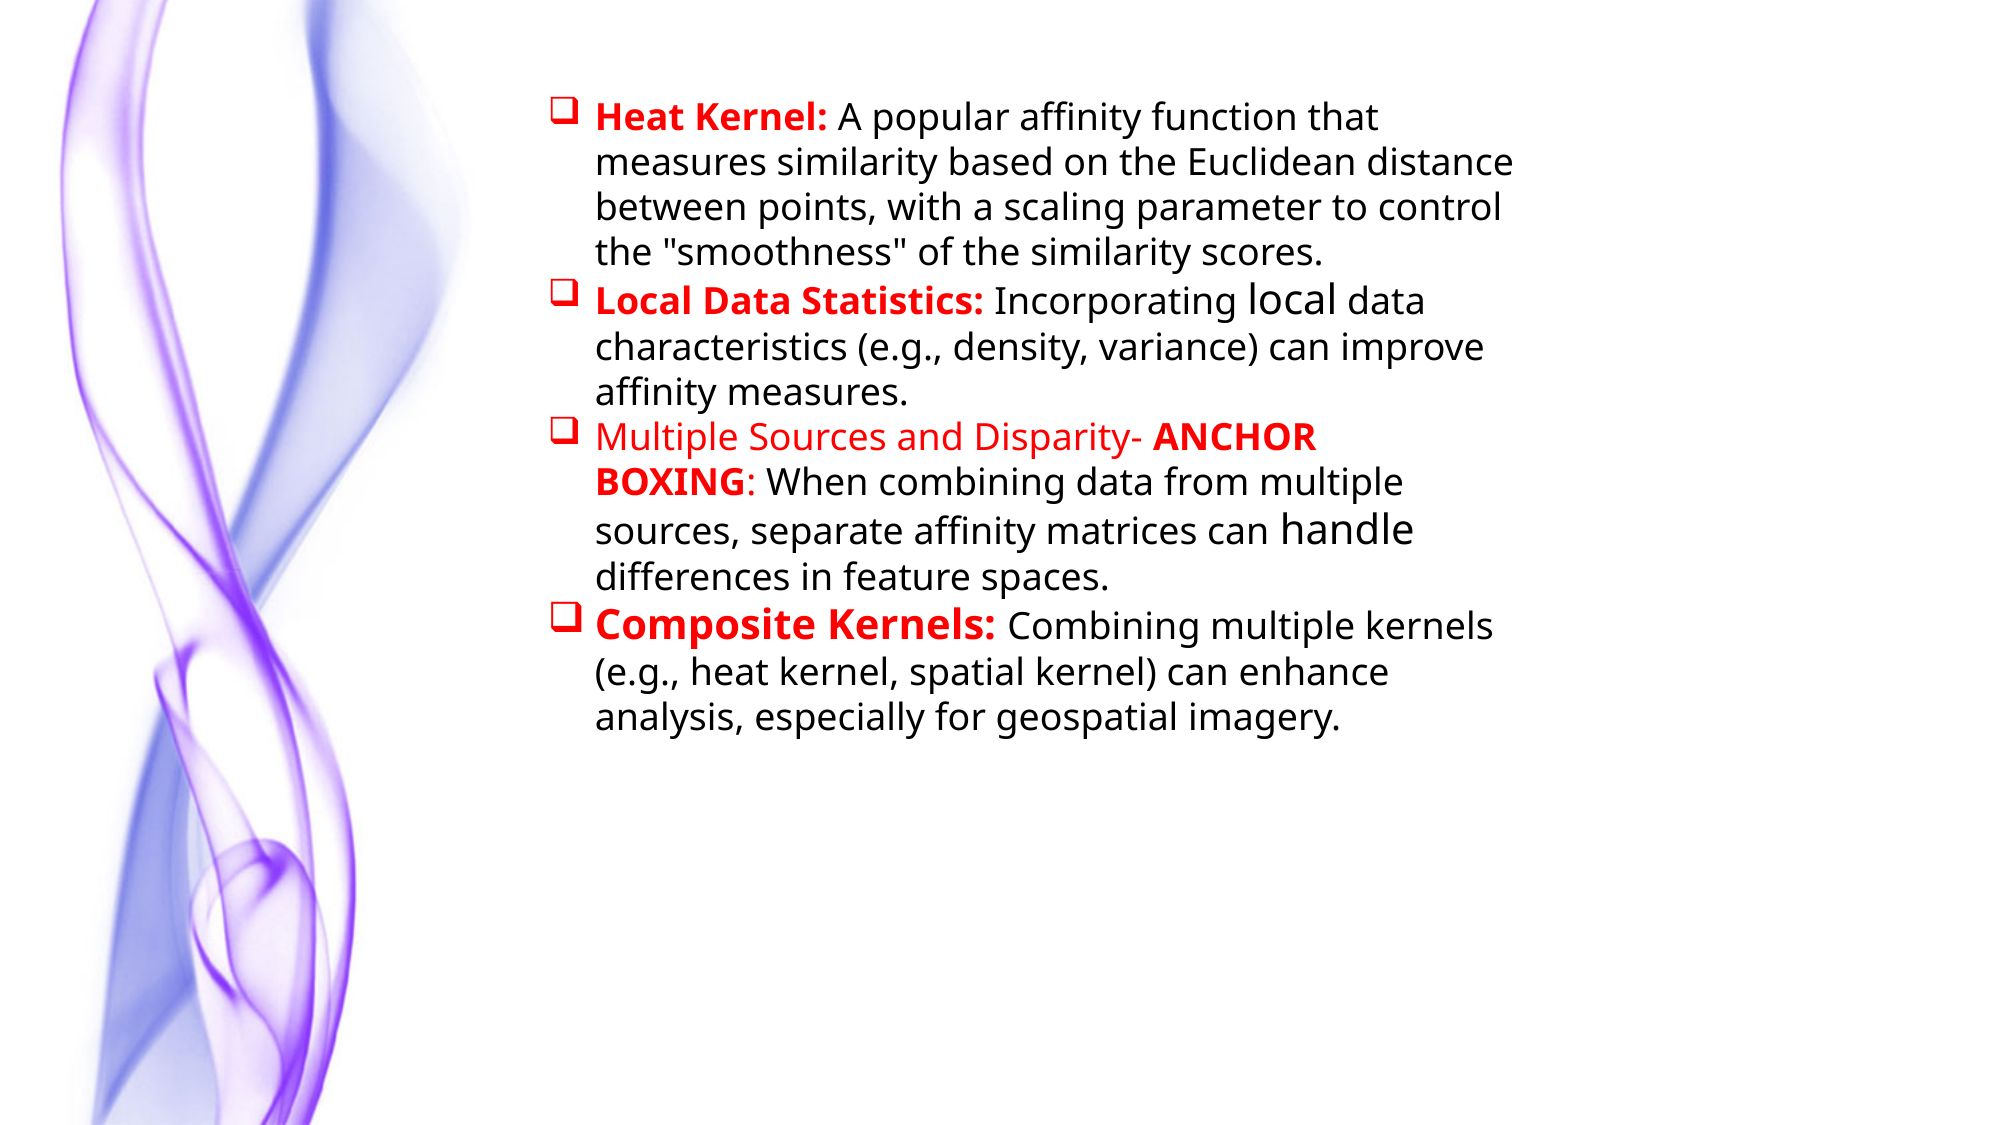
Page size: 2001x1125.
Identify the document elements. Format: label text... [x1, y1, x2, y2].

text_box Heat Kernel: A popular affinity function that measures similarity based on the Euclidean distance between points, with a scaling parameter to control the "smoothness" of the similarity scores. Local Data Statistics: Incorporating local data characteristics (e.g., density, variance) can improve affinity measures. Multiple Sources and Disparity- ANCHOR BOXING: When combining data from multiple sources, separate affinity matrices can handle differences in feature spaces. Composite Kernels: Combining multiple kernels (e.g., heat kernel, spatial kernel) can enhance analysis, especially for geospatial imagery. [533, 85, 1534, 746]
picture [0, 0, 2001, 1125]
